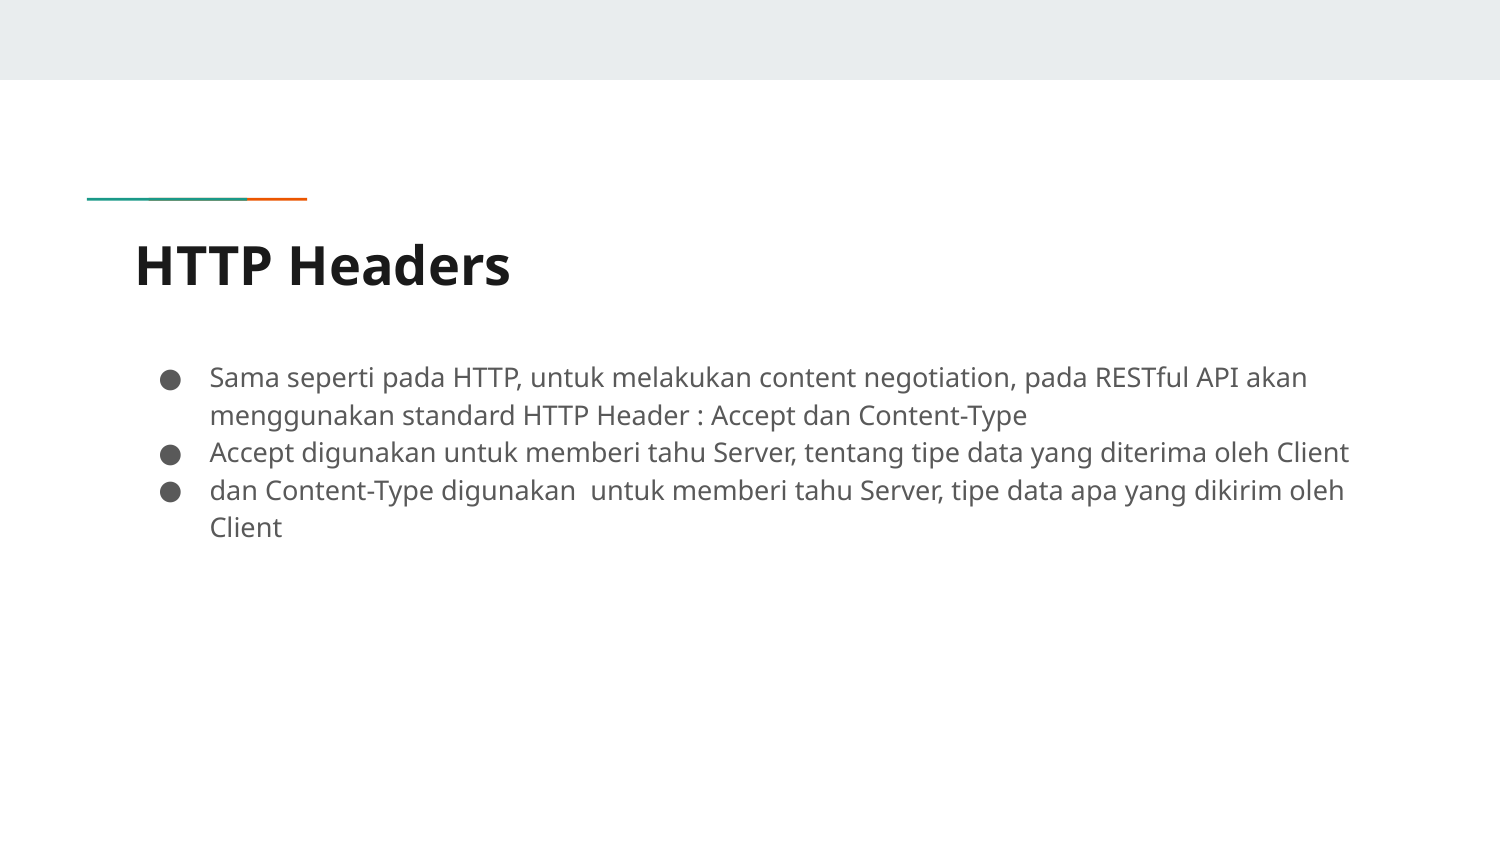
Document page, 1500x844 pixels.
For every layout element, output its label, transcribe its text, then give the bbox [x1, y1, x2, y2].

title HTTP Headers [119, 216, 1381, 305]
list Sama seperti pada HTTP, untuk melakukan content negotiation, pada RESTful API akan menggunakan standard HTTP Header : Accept dan Content-Type Accept digunakan untuk memberi tahu Server, tentang tipe data yang diterima oleh Client dan Content-Type digunakan untuk memberi tahu Server, tipe data apa yang dikirim oleh Client [119, 341, 1381, 712]
